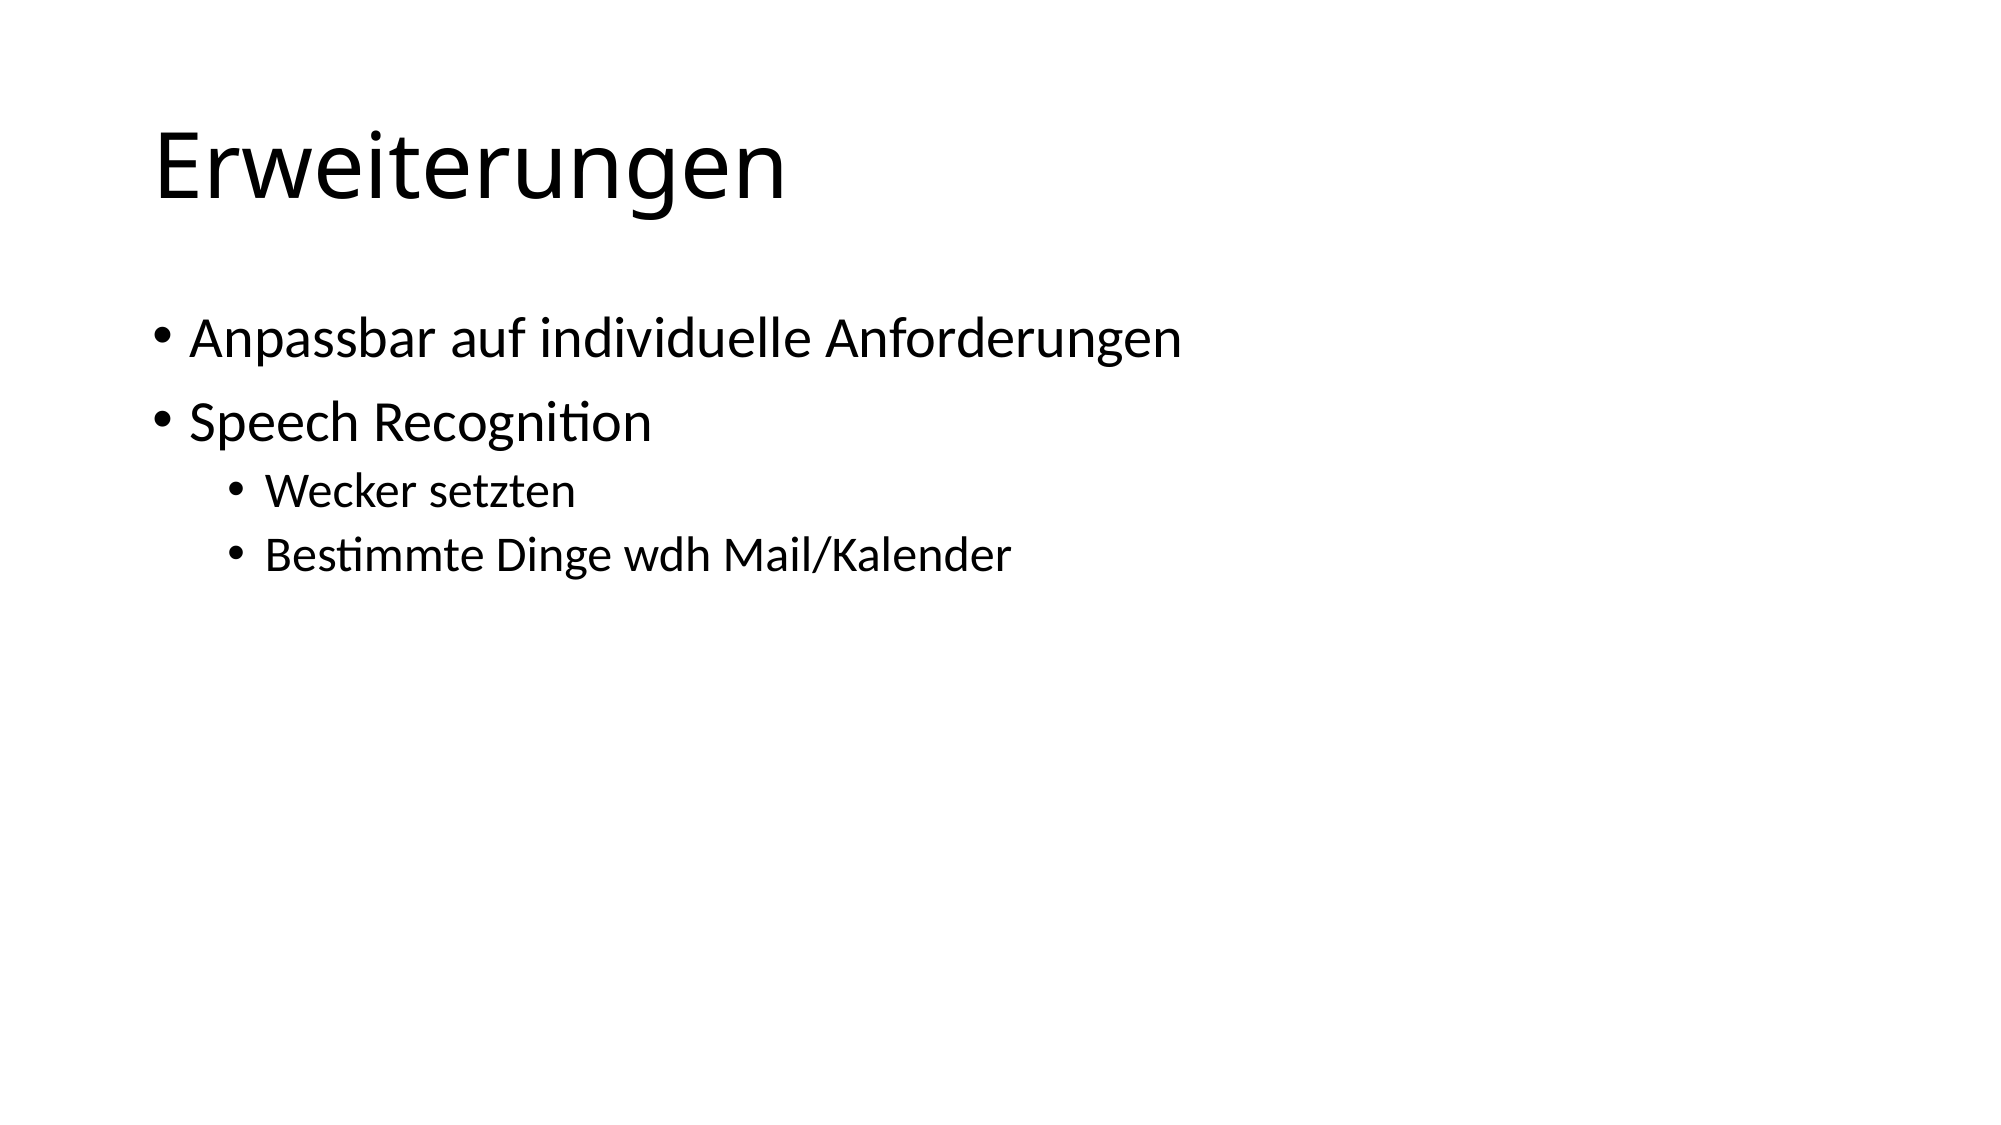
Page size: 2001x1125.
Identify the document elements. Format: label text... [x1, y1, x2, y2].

title Erweiterungen [137, 59, 1863, 278]
list Anpassbar auf individuelle Anforderungen Speech Recognition Wecker setzten Bestimmte Dinge wdh Mail/Kalender [137, 299, 1863, 1014]
